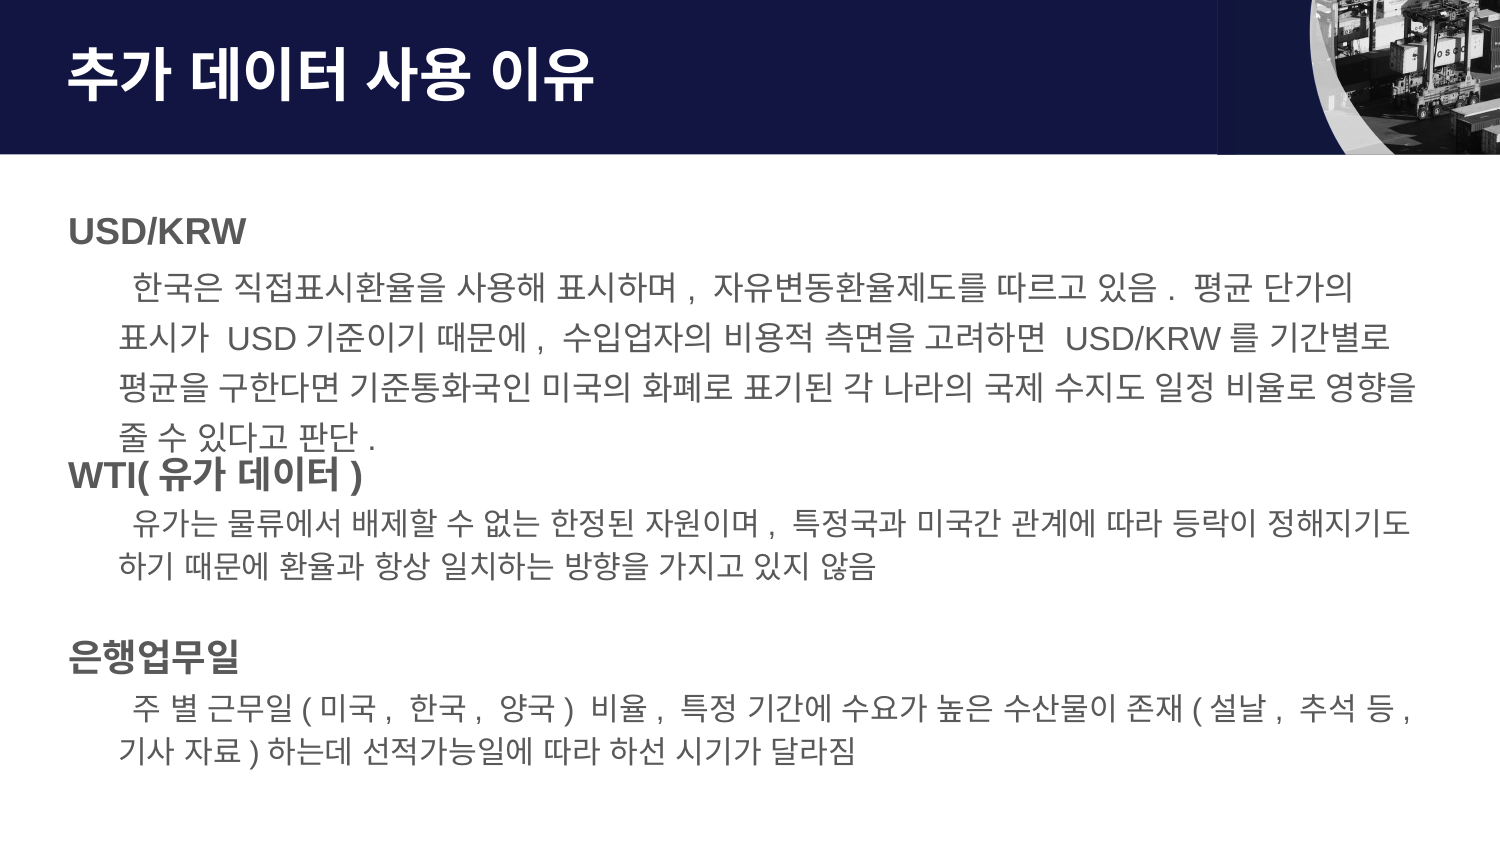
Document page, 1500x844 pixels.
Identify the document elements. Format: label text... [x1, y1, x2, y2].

title 추가 데이터 사용 이유 [51, 26, 1449, 121]
list 은행업무일 [53, 615, 1447, 692]
list 주 별 근무일(미국, 한국, 양국) 비율, 특정 기간에 수요가 높은 수산물이 존재(설날, 추석 등, 기사 자료)하는데 선적가능일에 따라 하선 시기가 달라짐 [53, 692, 1447, 844]
picture [1217, 0, 1500, 155]
list 유가는 물류에서 배제할 수 없는 한정된 자원이며, 특정국과 미국간 관계에 따라 등락이 정해지기도 하기 때문에 환율과 항상 일치하는 방향을 가지고 있지 않음 [53, 508, 1447, 615]
list 한국은 직접표시환율을 사용해 표시하며, 자유변동환율제도를 따르고 있음. 평균 단가의 표시가 USD기준이기 때문에, 수입업자의 비용적 측면을 고려하면 USD/KRW를 기간별로 평균을 구한다면 기준통화국인 미국의 화폐로 표기된 각 나라의 국제 수지도 일정 비율로 영향을 줄 수 있다고 판단. [53, 264, 1447, 431]
list USD/KRW [53, 188, 1447, 264]
list WTI(유가 데이터) [53, 431, 1447, 508]
